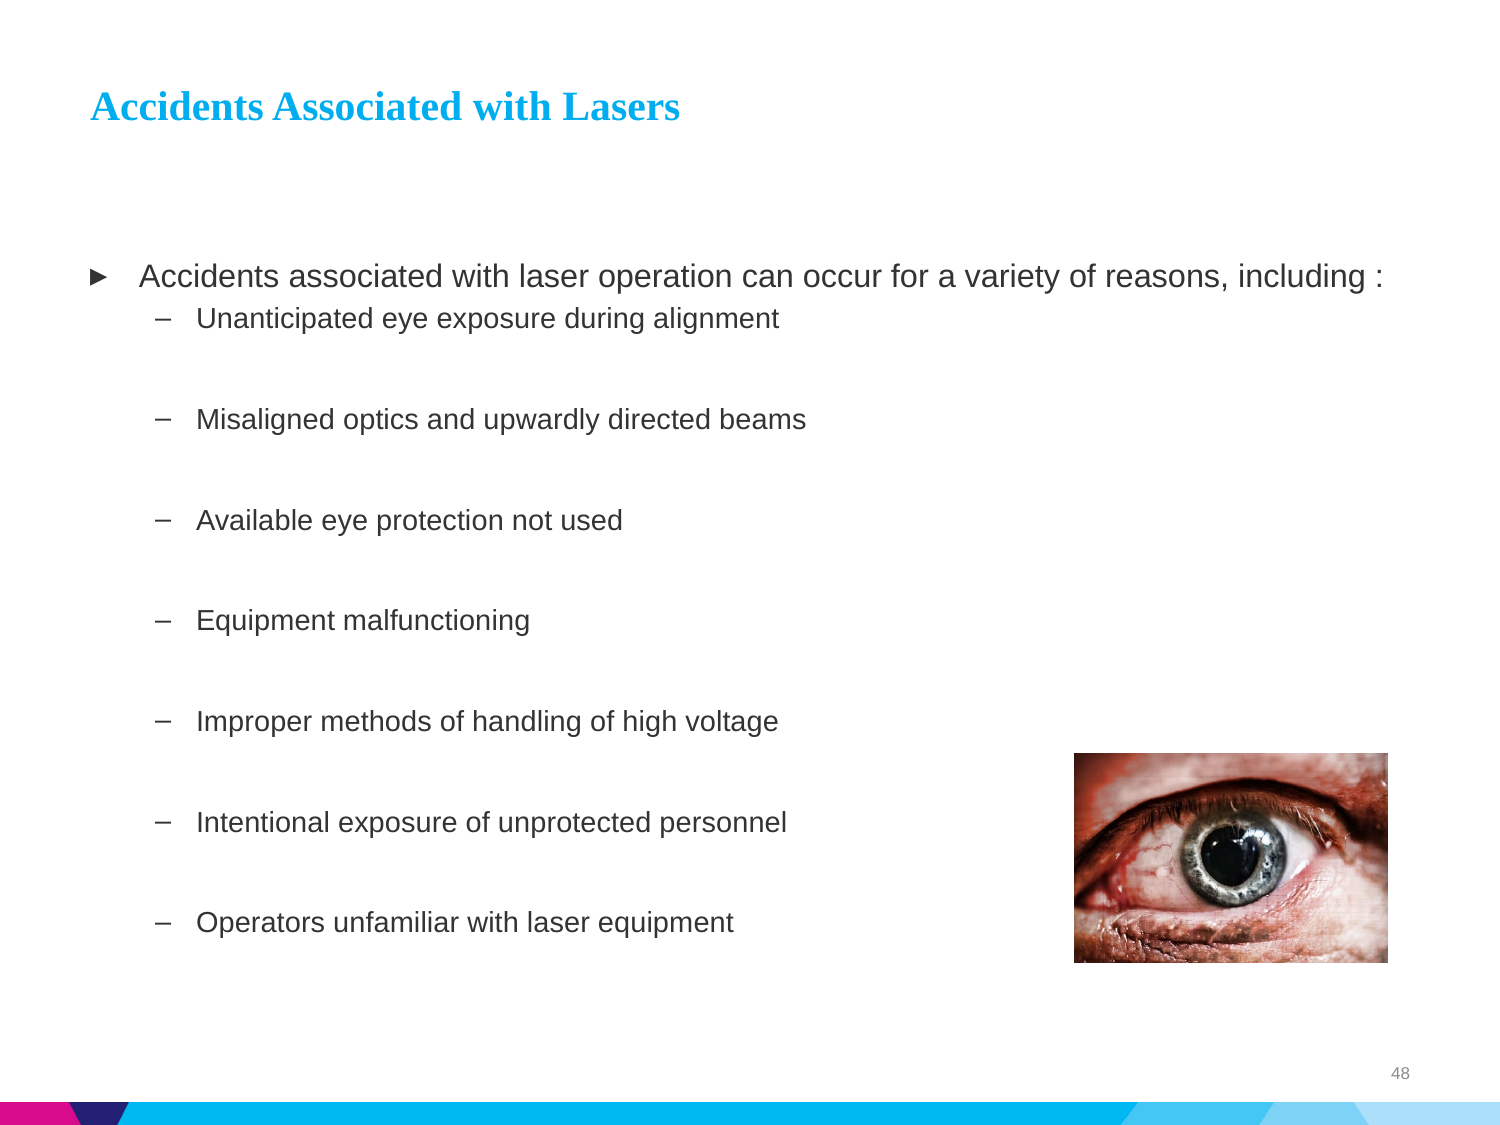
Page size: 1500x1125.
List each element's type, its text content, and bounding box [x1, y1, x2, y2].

slide_number 48 [1074, 1042, 1425, 1103]
list Accidents associated with laser operation can occur for a variety of reasons, including : Unanticipated eye exposure during alignment Misaligned optics and upwardly directed beams Available eye protection not used Equipment malfunctioning Improper methods of handling of high voltage Intentional exposure of unprotected personnel Operators unfamiliar with laser equipment [75, 244, 1425, 988]
picture [0, 1102, 127, 1125]
picture [1074, 753, 1388, 963]
title Accidents Associated with Lasers [75, 71, 1425, 175]
picture [1122, 1102, 1500, 1125]
